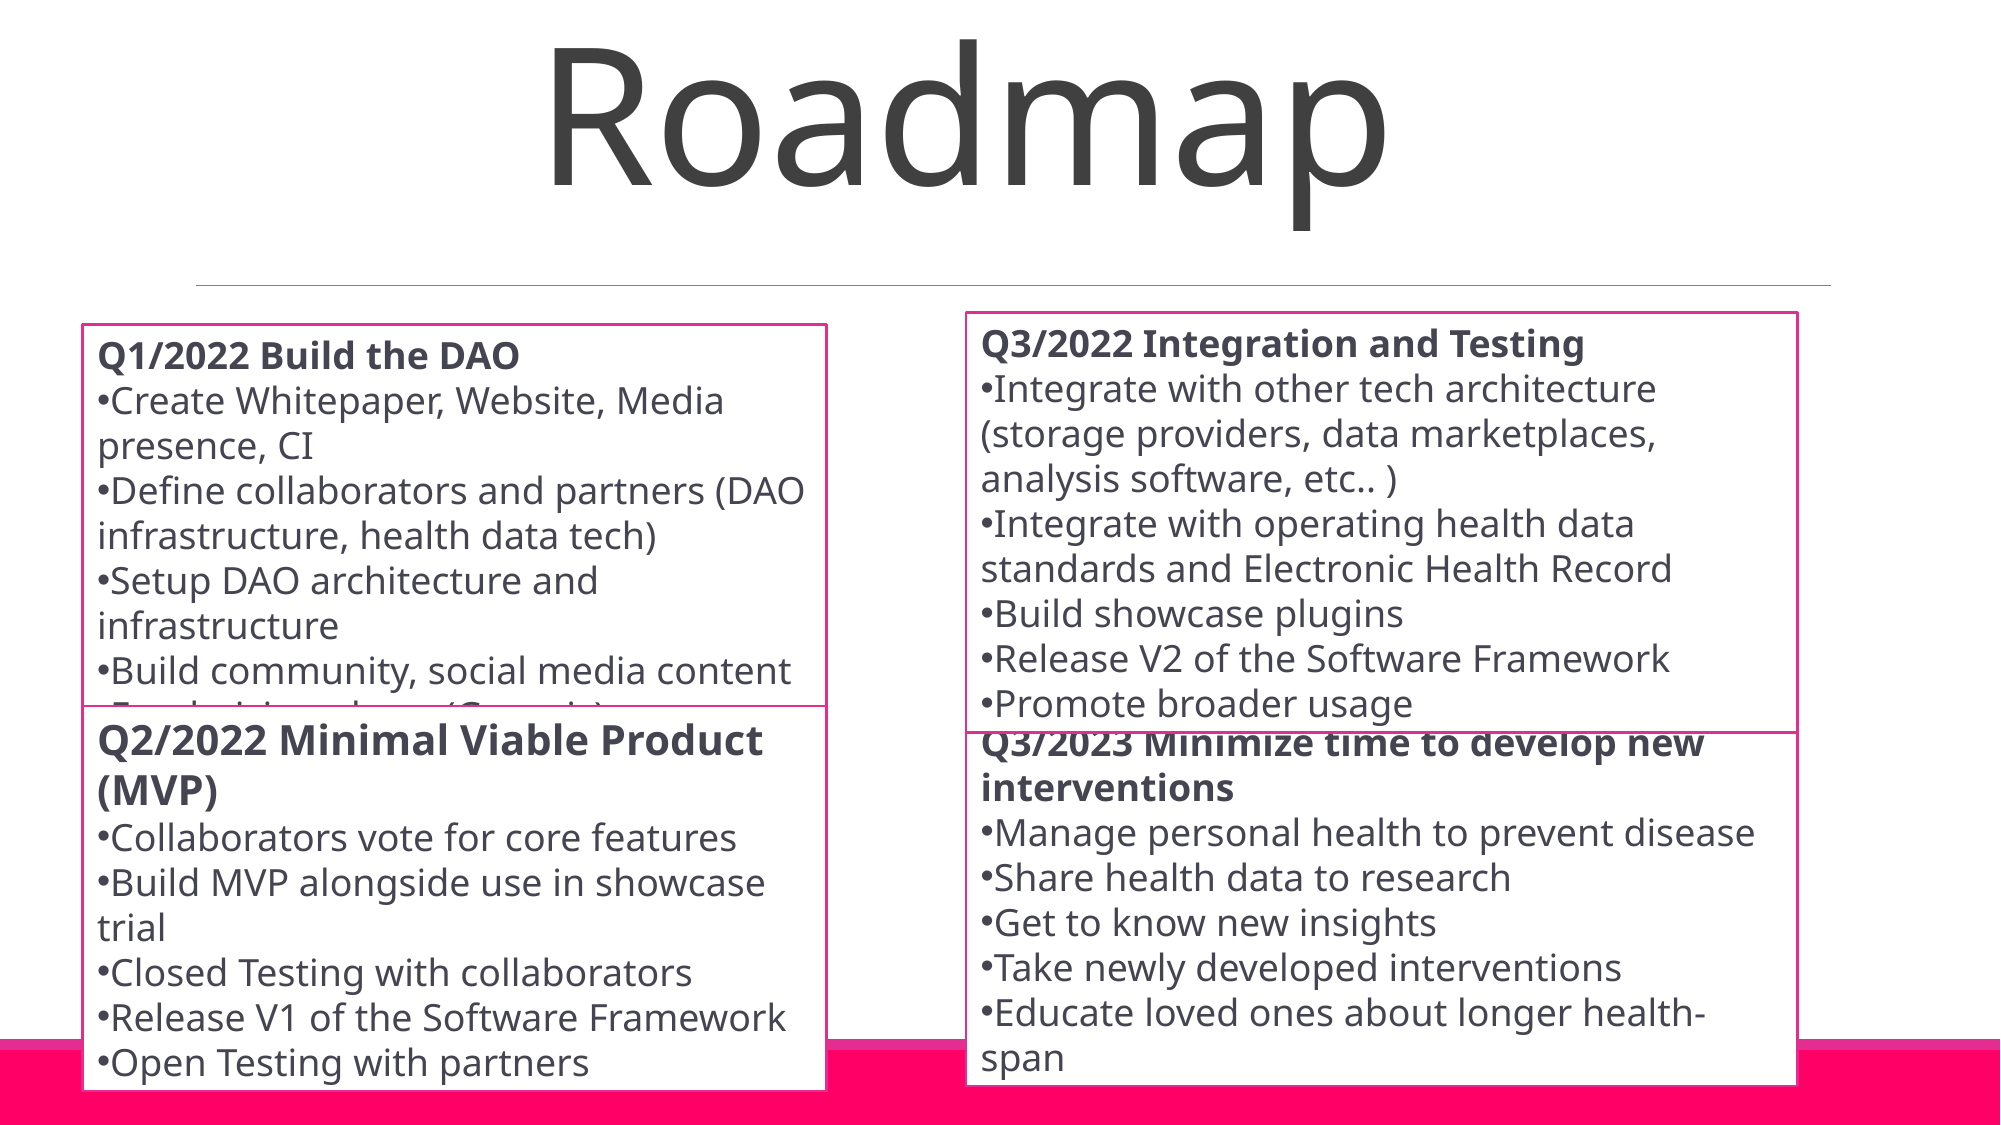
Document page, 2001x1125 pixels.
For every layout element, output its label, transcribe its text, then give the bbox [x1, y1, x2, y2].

text_box Q3/2022 Integration and Testing Integrate with other tech architecture (storage providers, data marketplaces, analysis software, etc.. ) Integrate with operating health data standards and Electronic Health Record Build showcase plugins Release V2 of the Software Framework Promote broader usage [965, 311, 1799, 734]
title Roadmap [422, 19, 1511, 233]
text_box Q2/2022 Minimal Viable Product (MVP) Collaborators vote for core features Build MVP alongside use in showcase trial Closed Testing with collaborators Release V1 of the Software Framework Open Testing with partners [81, 705, 828, 1092]
text_box Q3/2023 Minimize time to develop new interventions Manage personal health to prevent disease Share health data to research Get to know new insights Take newly developed interventions Educate loved ones about longer health-span [965, 734, 1799, 1087]
text_box Q1/2022 Build the DAO Create Whitepaper, Website, Media presence, CI Define collaborators and partners (DAO infrastructure, health data tech) Setup DAO architecture and infrastructure Build community, social media content Fundraising phase (Genesis) [81, 323, 828, 705]
